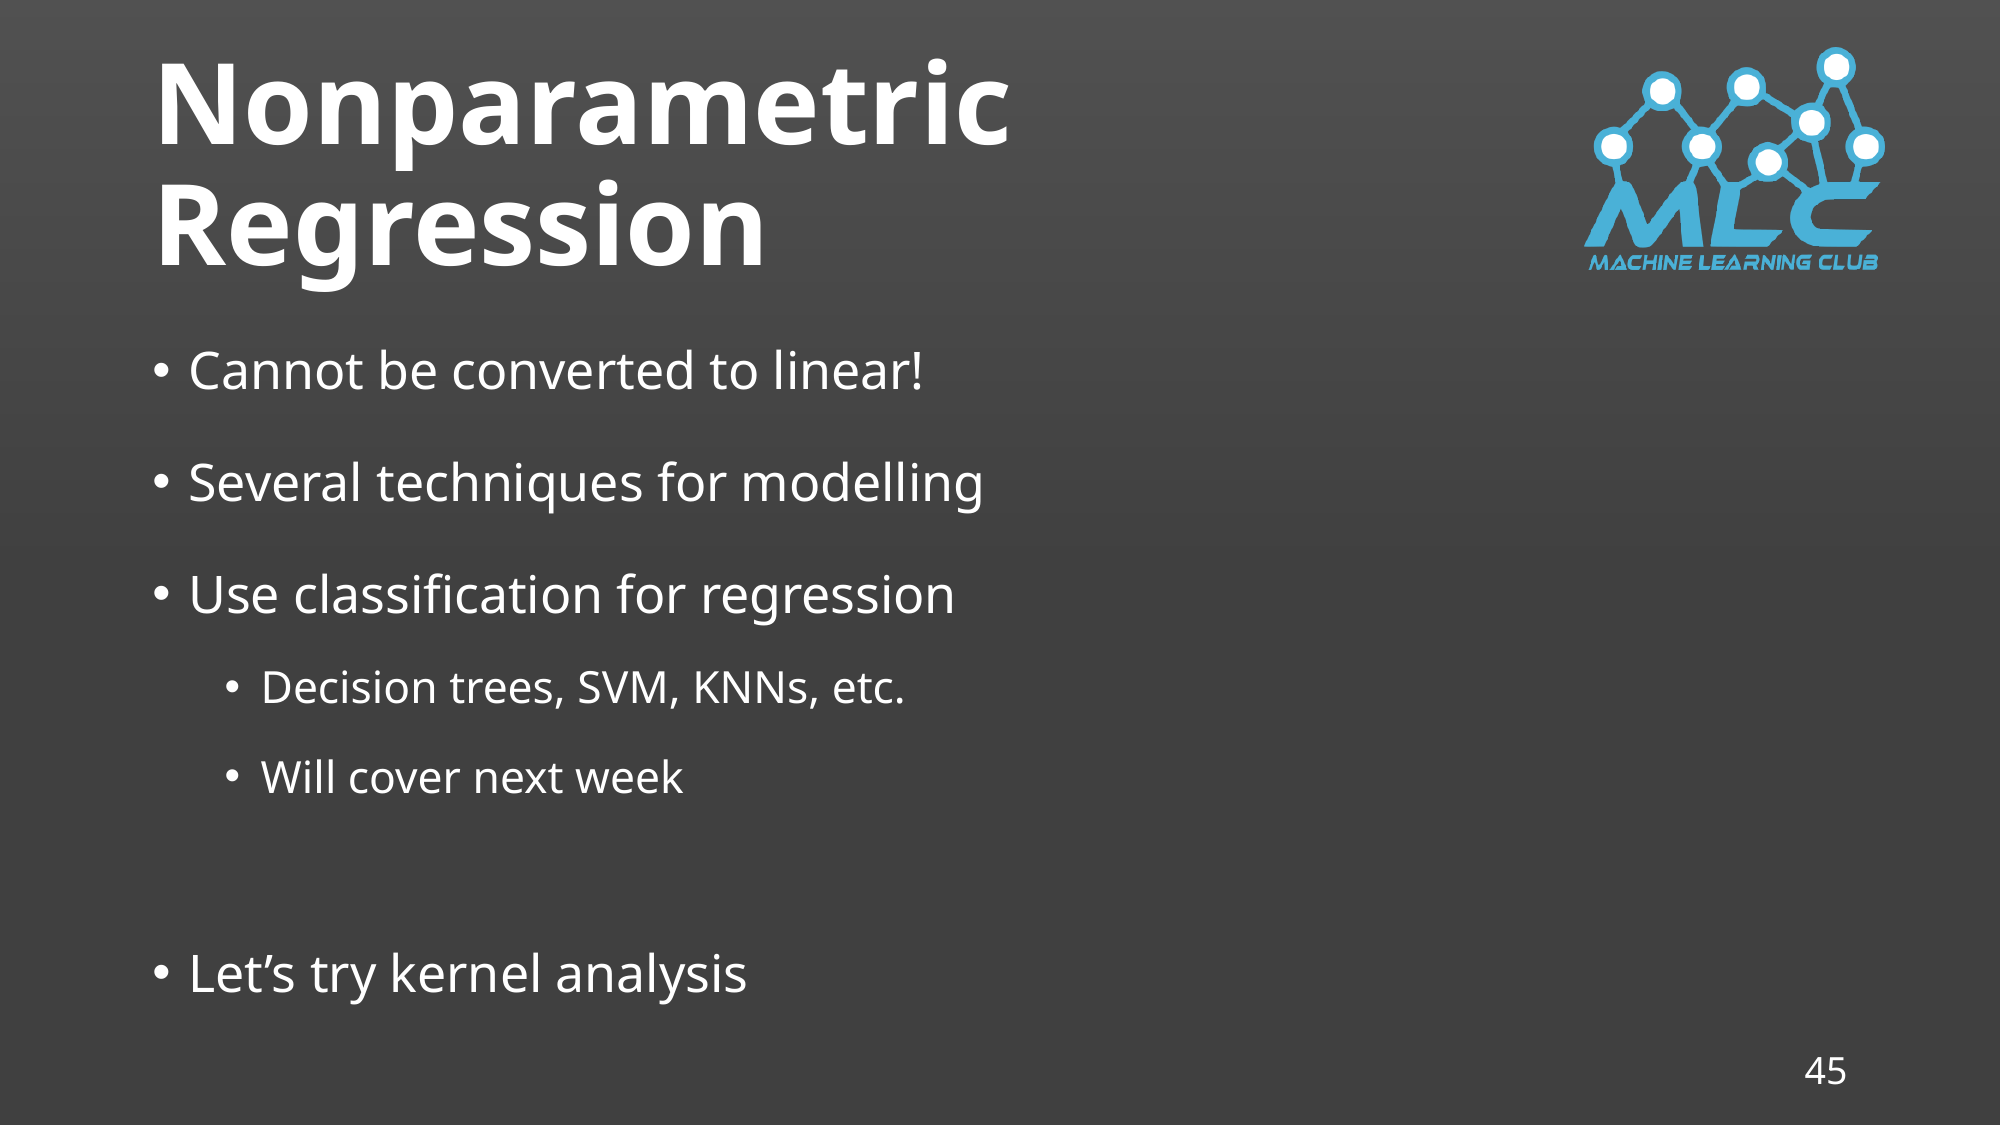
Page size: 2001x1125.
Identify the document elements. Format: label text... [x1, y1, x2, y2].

list Cannot be converted to linear! Several techniques for modelling Use classification for regression Decision trees, SVM, KNNs, etc. Will cover next week Let’s try kernel analysis [137, 299, 1863, 1014]
title Nonparametric Regression [137, 59, 1571, 278]
slide_number 45 [1412, 1042, 1863, 1103]
picture [1584, 47, 1885, 270]
